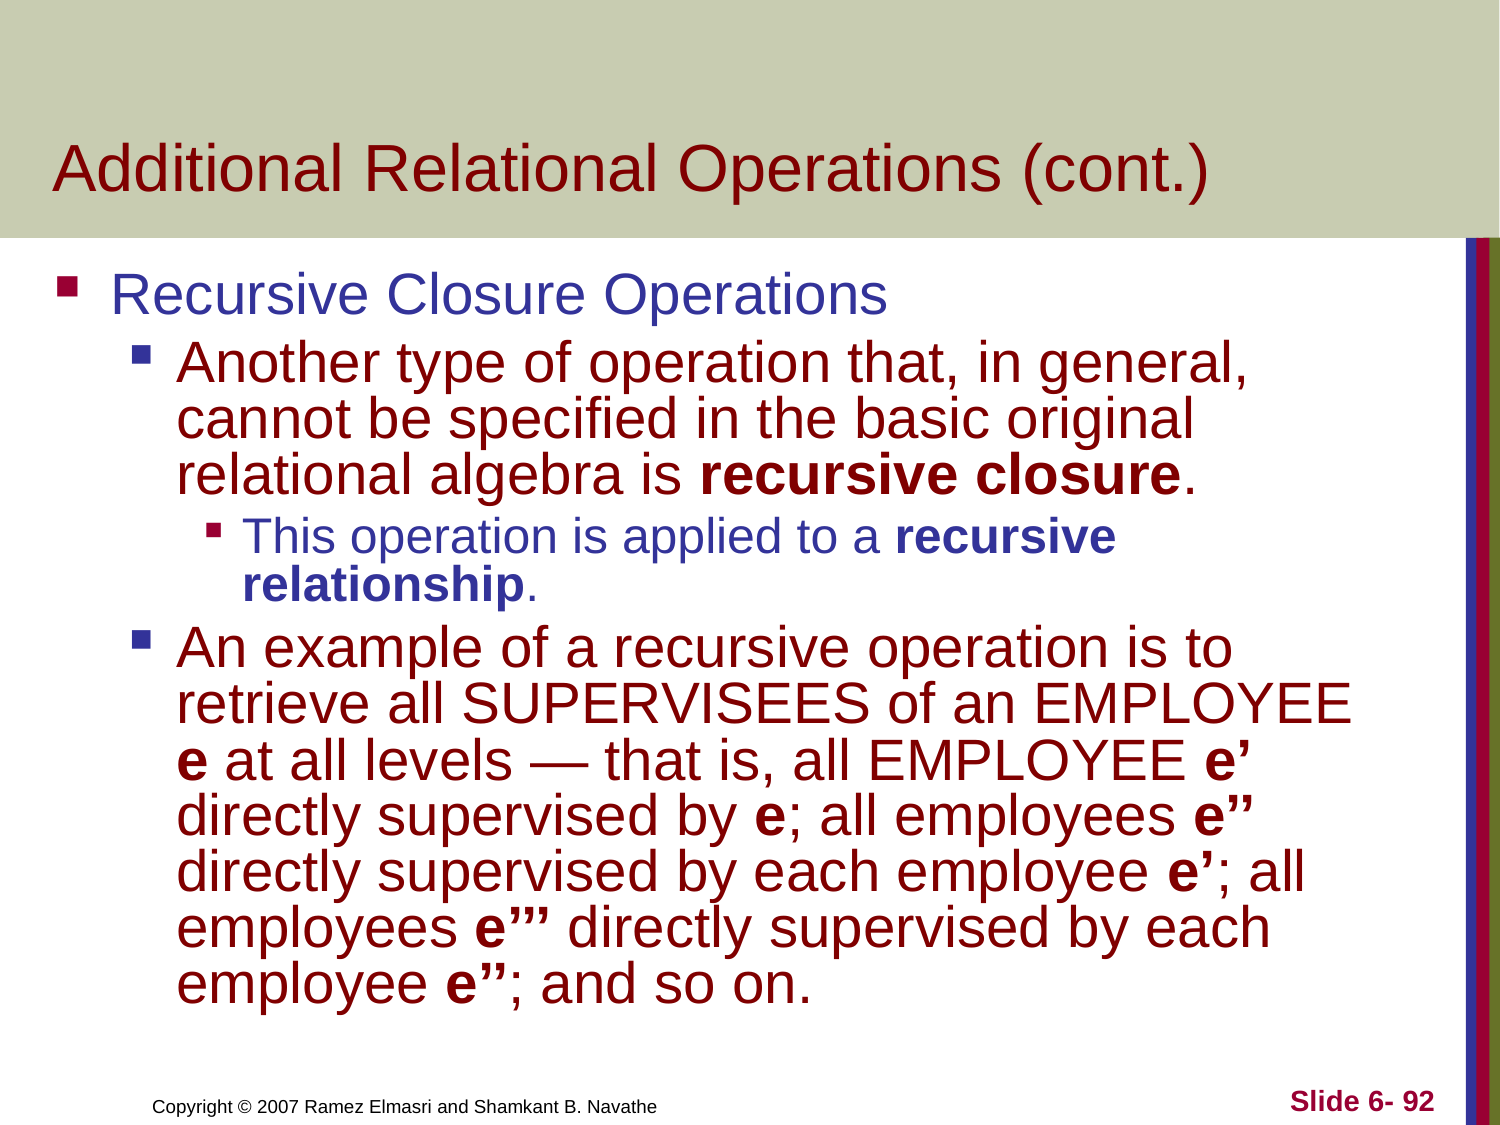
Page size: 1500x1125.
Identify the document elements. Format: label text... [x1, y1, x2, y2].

list Recursive Closure Operations Another type of operation that, in general, cannot be specified in the basic original relational algebra is recursive closure. This operation is applied to a recursive relationship. An example of a recursive operation is to retrieve all SUPERVISEES of an EMPLOYEE e at all levels — that is, all EMPLOYEE e’ directly supervised by e; all employees e’’ directly supervised by each employee e’; all employees e’’’ directly supervised by each employee e’’; and so on. [39, 262, 1401, 1063]
slide_number Slide 6- 92 [1137, 1049, 1451, 1125]
title Additional Relational Operations (cont.) [37, 49, 1317, 213]
